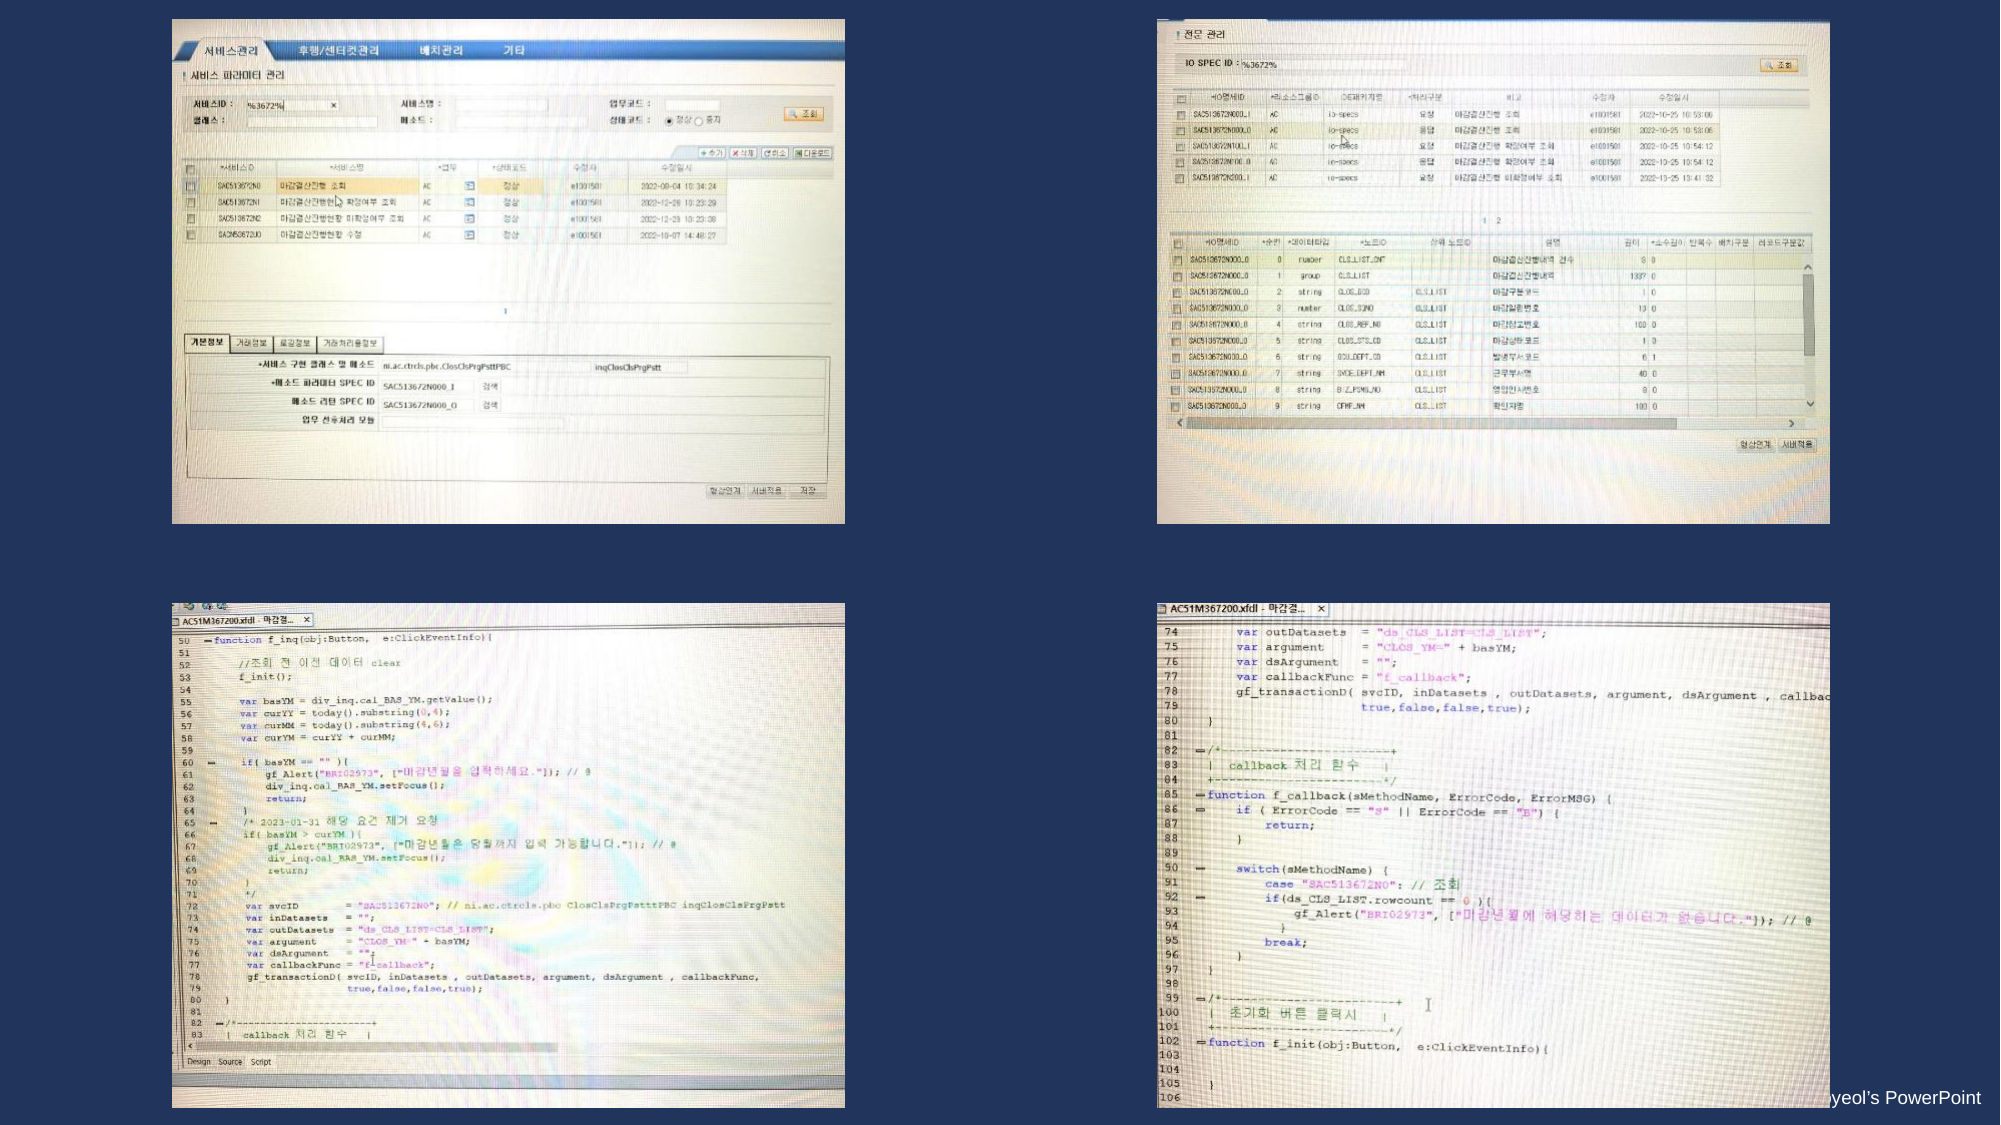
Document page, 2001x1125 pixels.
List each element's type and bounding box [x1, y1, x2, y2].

picture [1157, 603, 1830, 1109]
picture [172, 603, 845, 1109]
picture [1157, 19, 1830, 524]
picture [172, 19, 845, 524]
